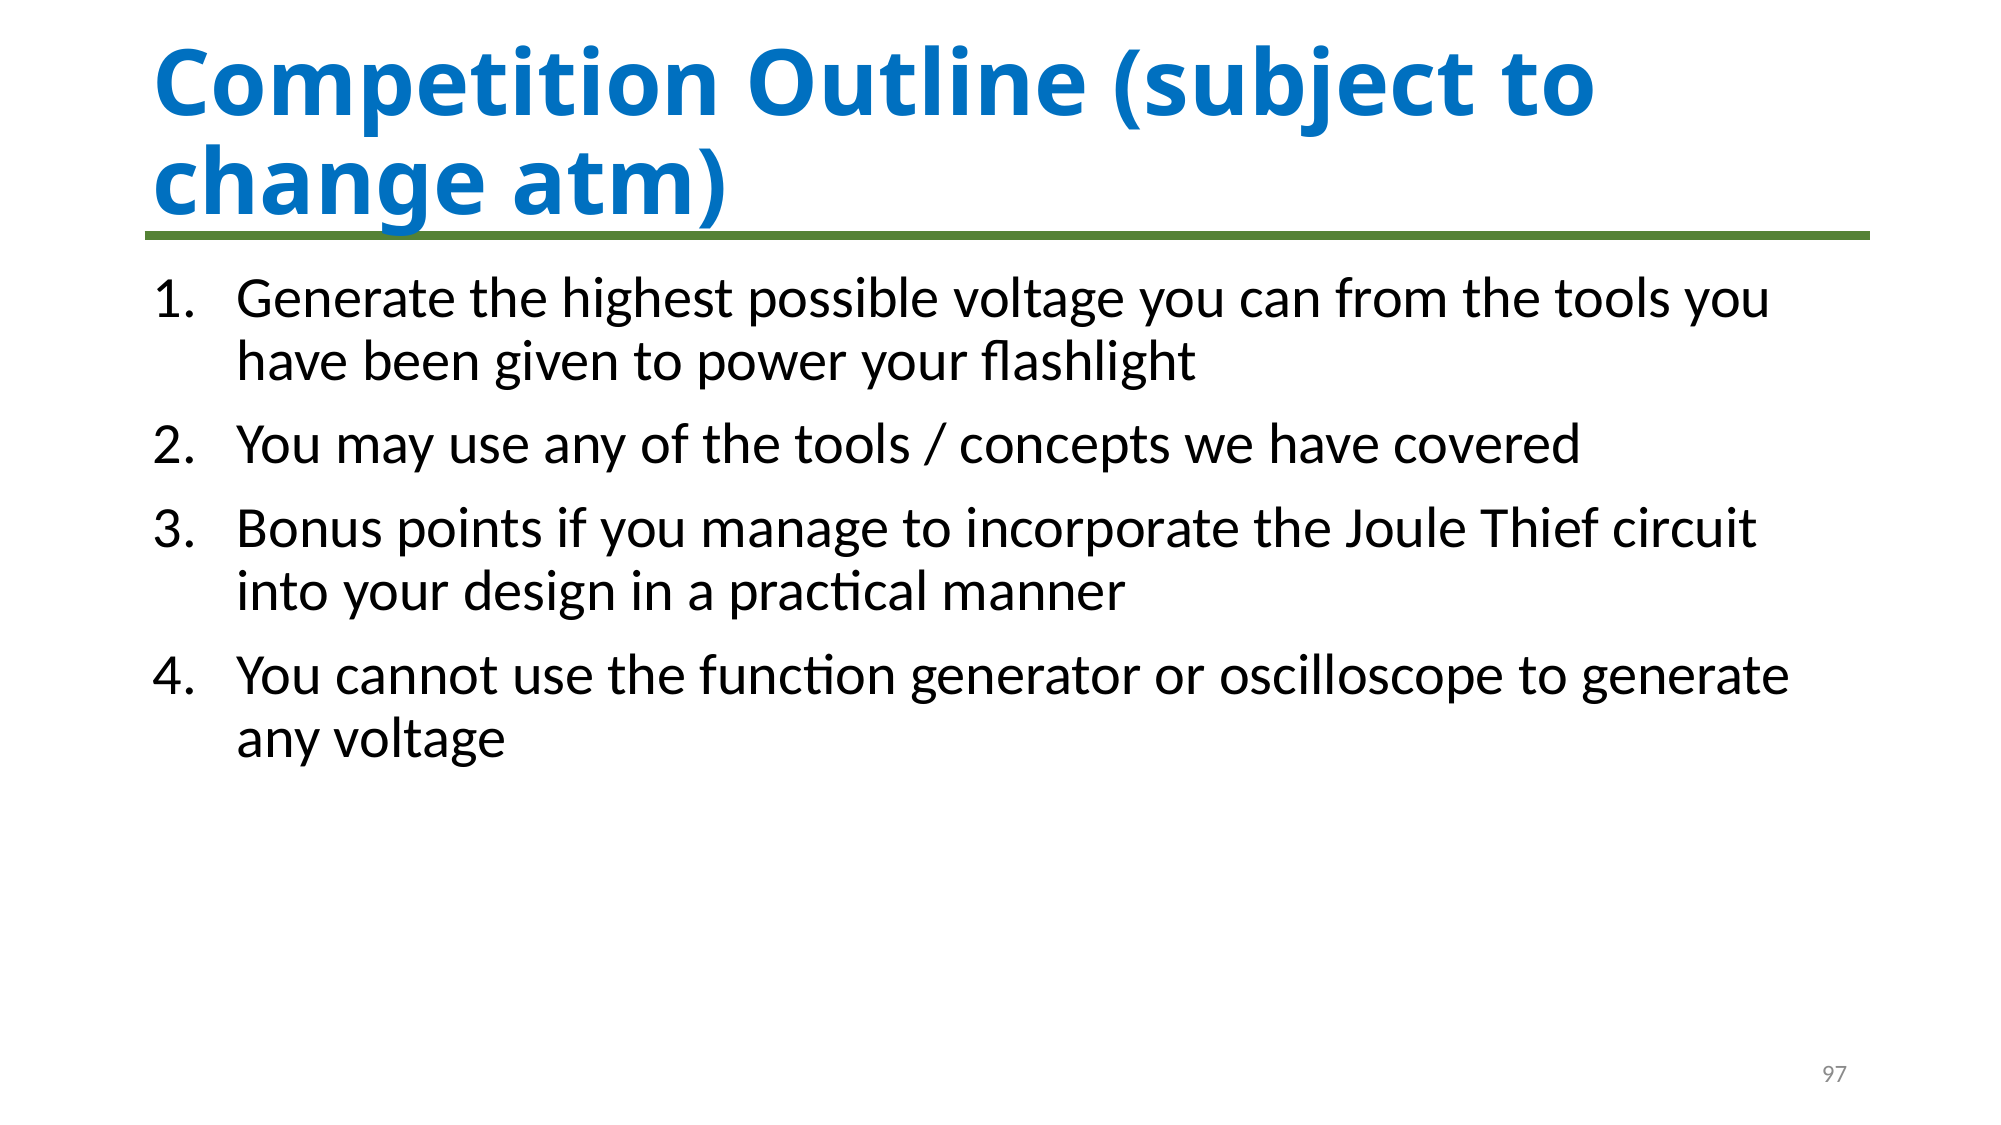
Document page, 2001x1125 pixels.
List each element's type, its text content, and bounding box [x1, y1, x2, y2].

slide_number 97 [1412, 1042, 1863, 1103]
list Generate the highest possible voltage you can from the tools you have been given to power your flashlight You may use any of the tools / concepts we have covered Bonus points if you manage to incorporate the Joule Thief circuit into your design in a practical manner You cannot use the function generator or oscilloscope to generate any voltage [137, 259, 1863, 1019]
title Competition Outline (subject to change atm) [137, 59, 1863, 212]
